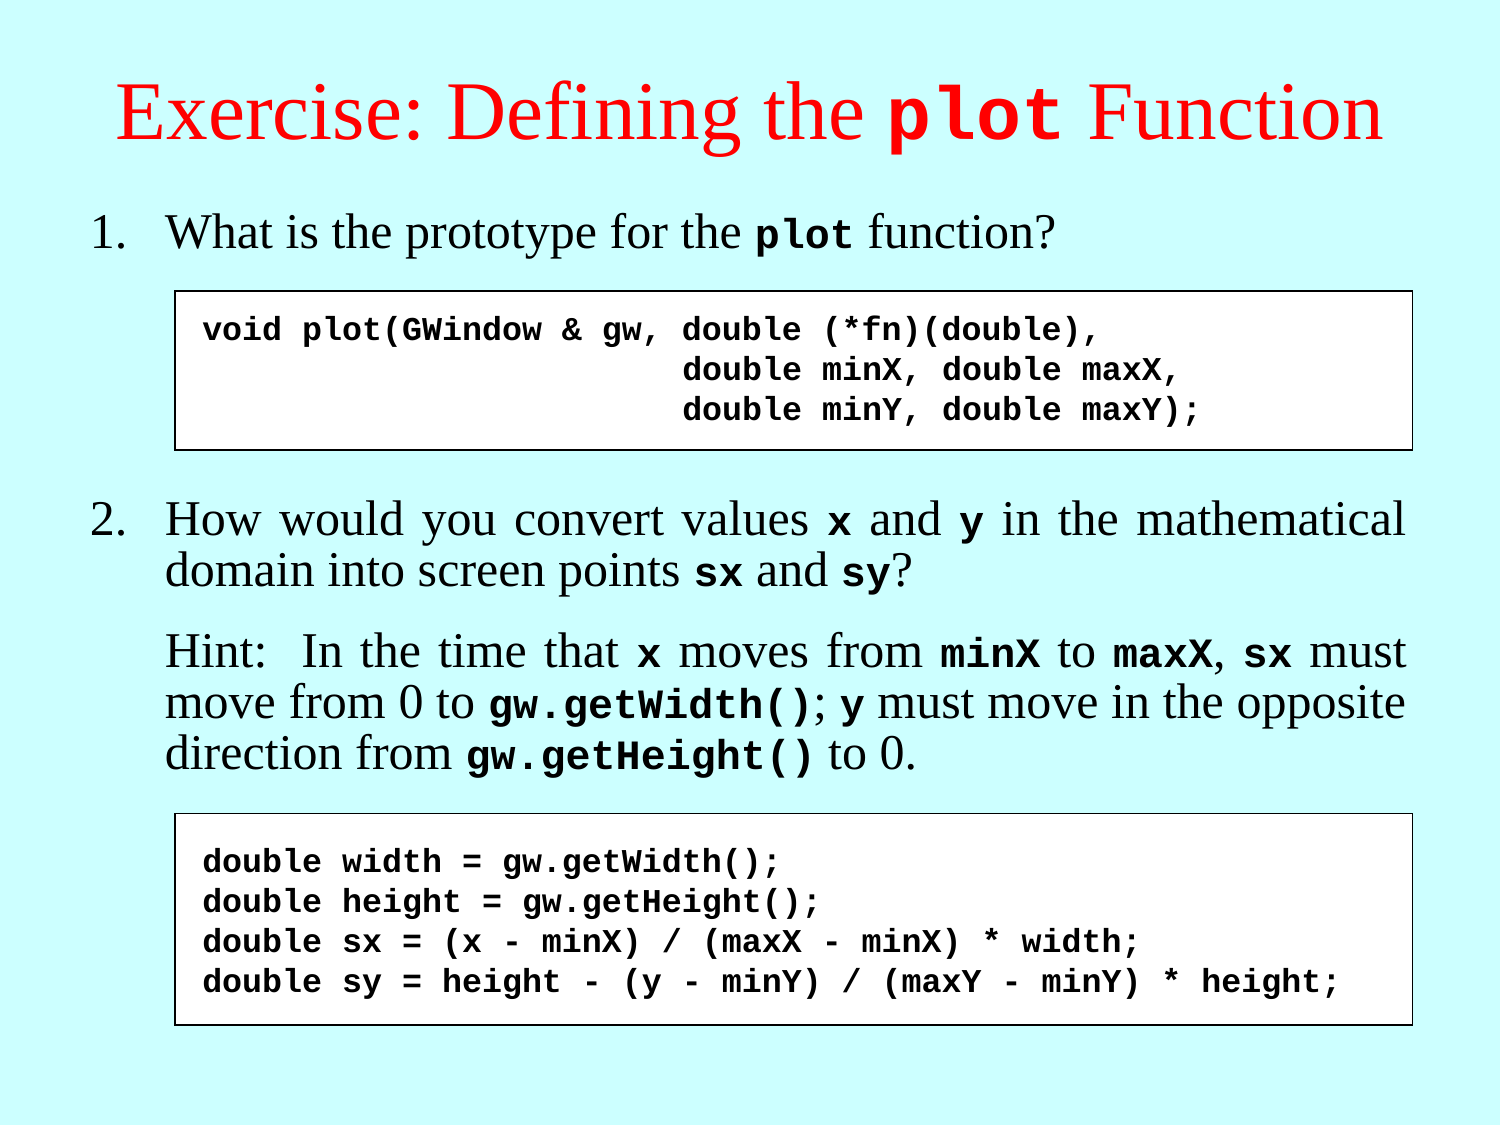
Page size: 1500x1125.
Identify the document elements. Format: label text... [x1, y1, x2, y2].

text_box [74, 487, 1422, 605]
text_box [174, 290, 1413, 451]
text_box Hint: In the time that x moves from minX to maxX, sx must move from 0 to gw.getWidth(); y must move in the opposite direction from gw.getHeight() to 0. [150, 619, 1422, 787]
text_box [174, 813, 1413, 1026]
title Exercise: Defining the plot Function [0, 12, 1500, 201]
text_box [74, 199, 1422, 269]
